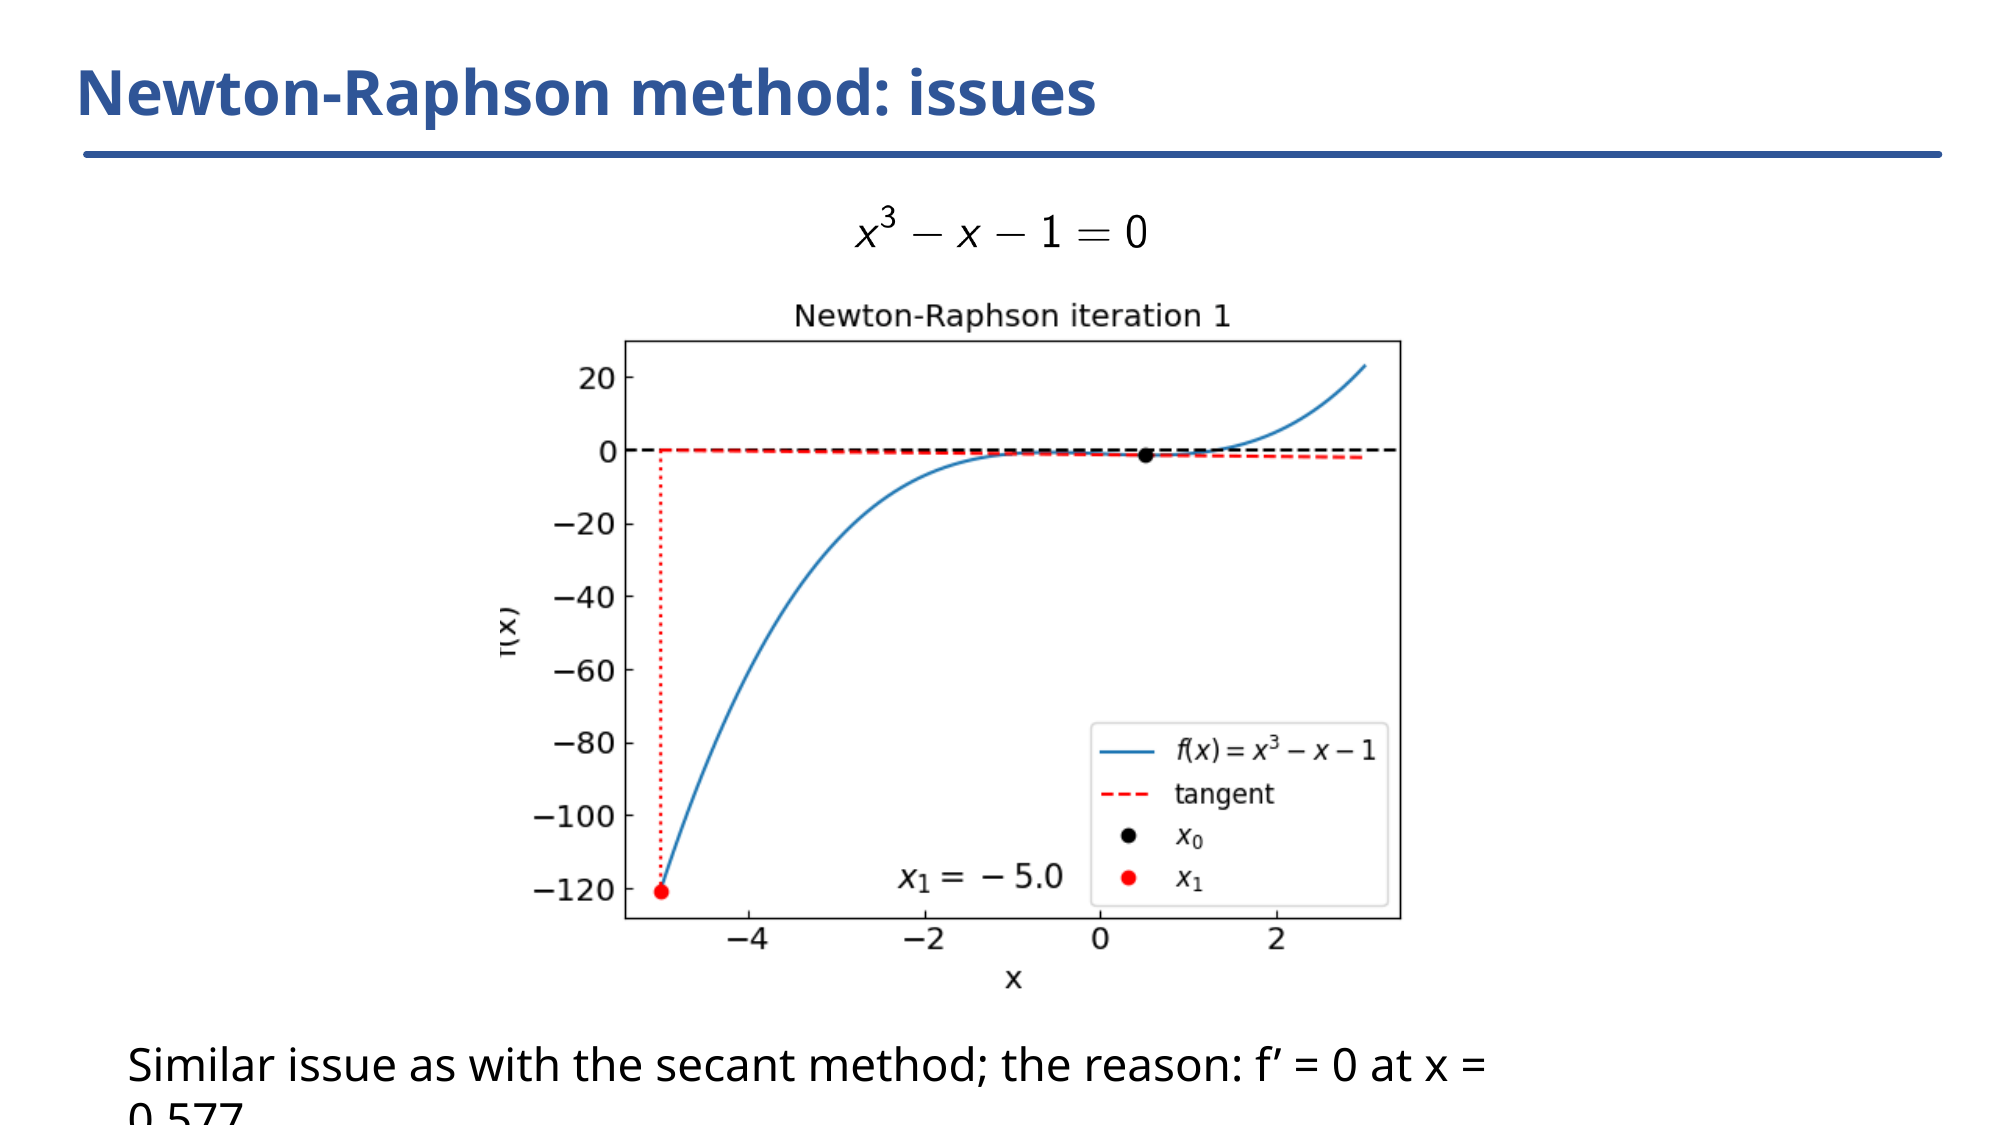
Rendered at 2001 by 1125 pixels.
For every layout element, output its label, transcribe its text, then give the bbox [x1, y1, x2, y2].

picture [499, 250, 1500, 1001]
title Newton-Raphson method: issues [60, 0, 1940, 192]
text_box Similar issue as with the secant method; the reason: f’ = 0 at x = 0.577… [113, 1028, 1631, 1125]
picture [854, 205, 1146, 248]
